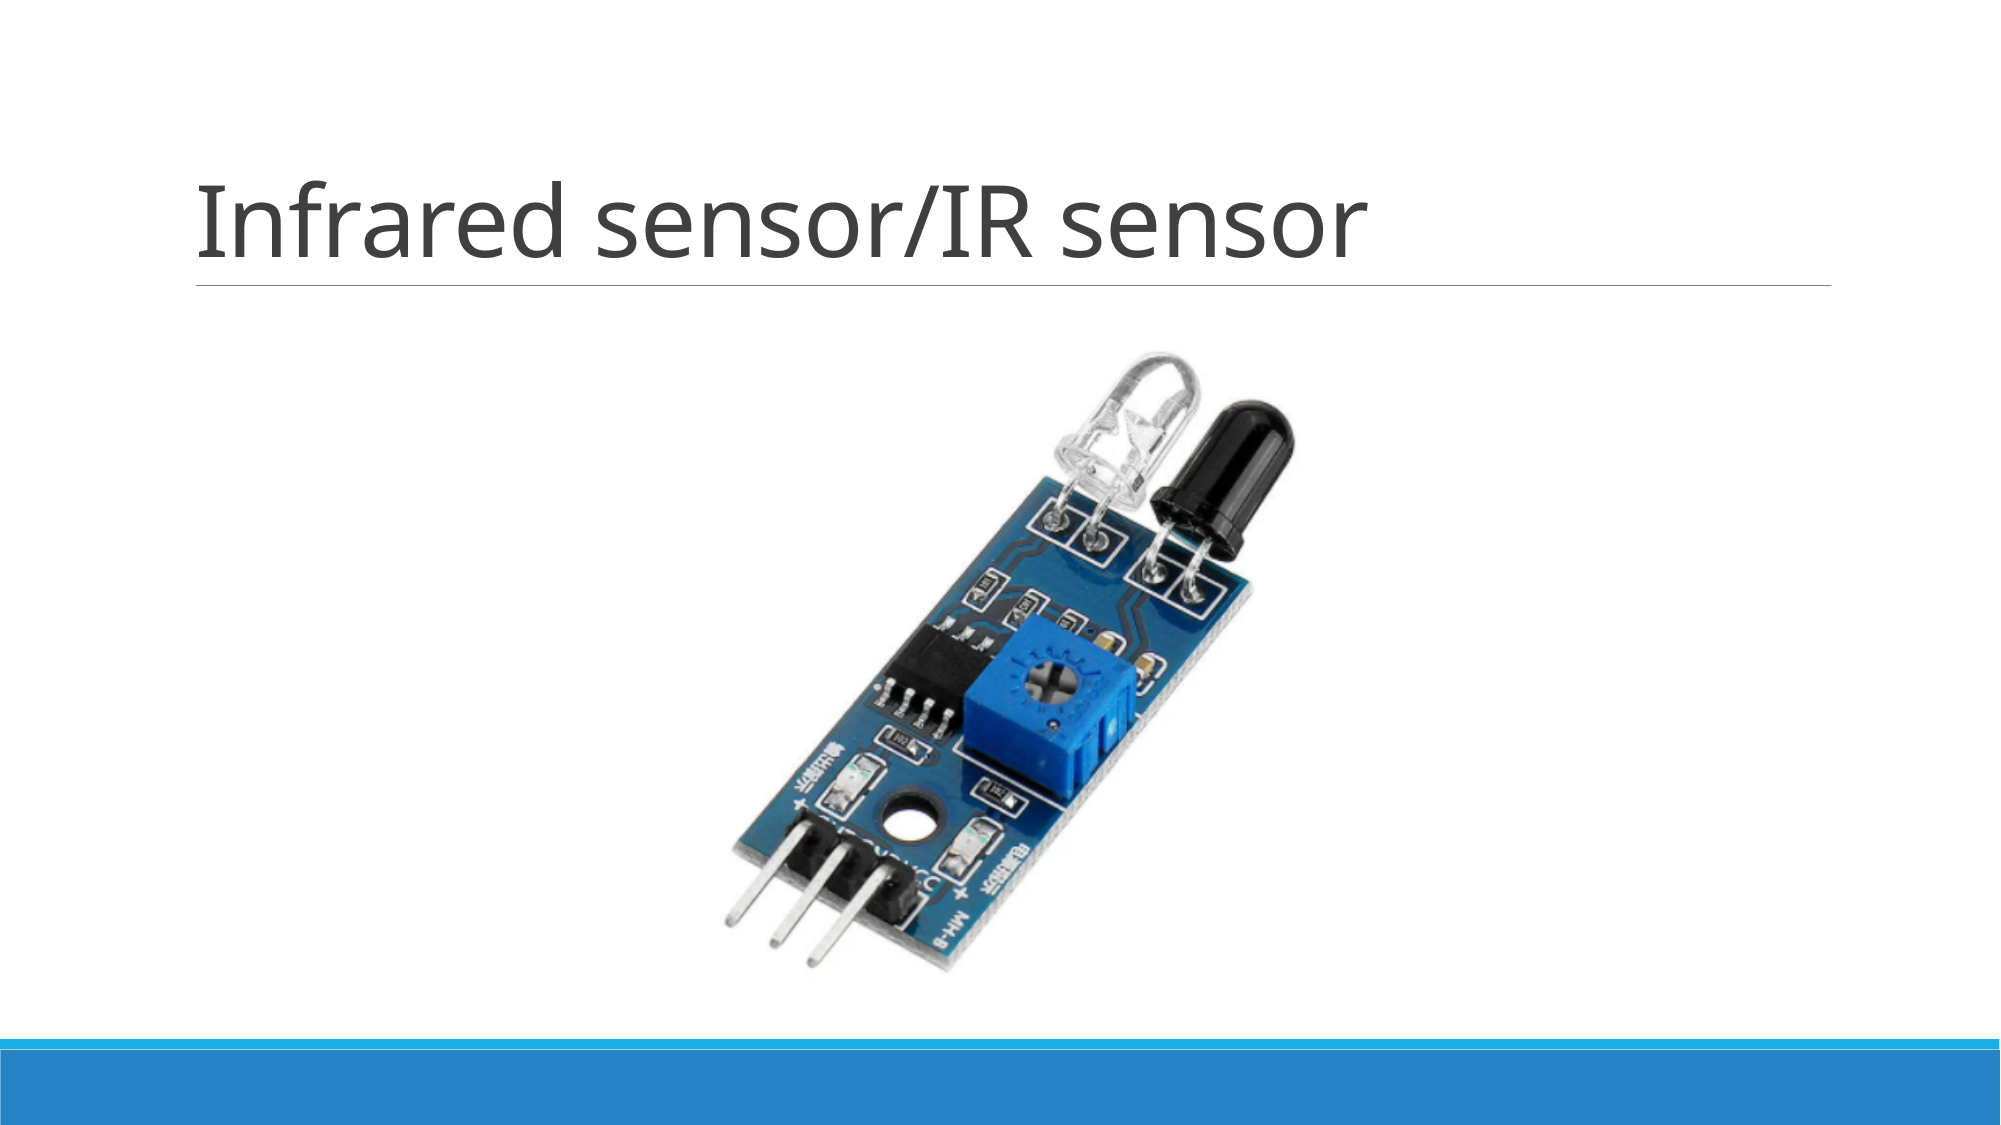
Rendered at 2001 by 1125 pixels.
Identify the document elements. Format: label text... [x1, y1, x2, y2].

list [703, 337, 1307, 999]
title Infrared sensor/IR sensor [180, 47, 1830, 285]
